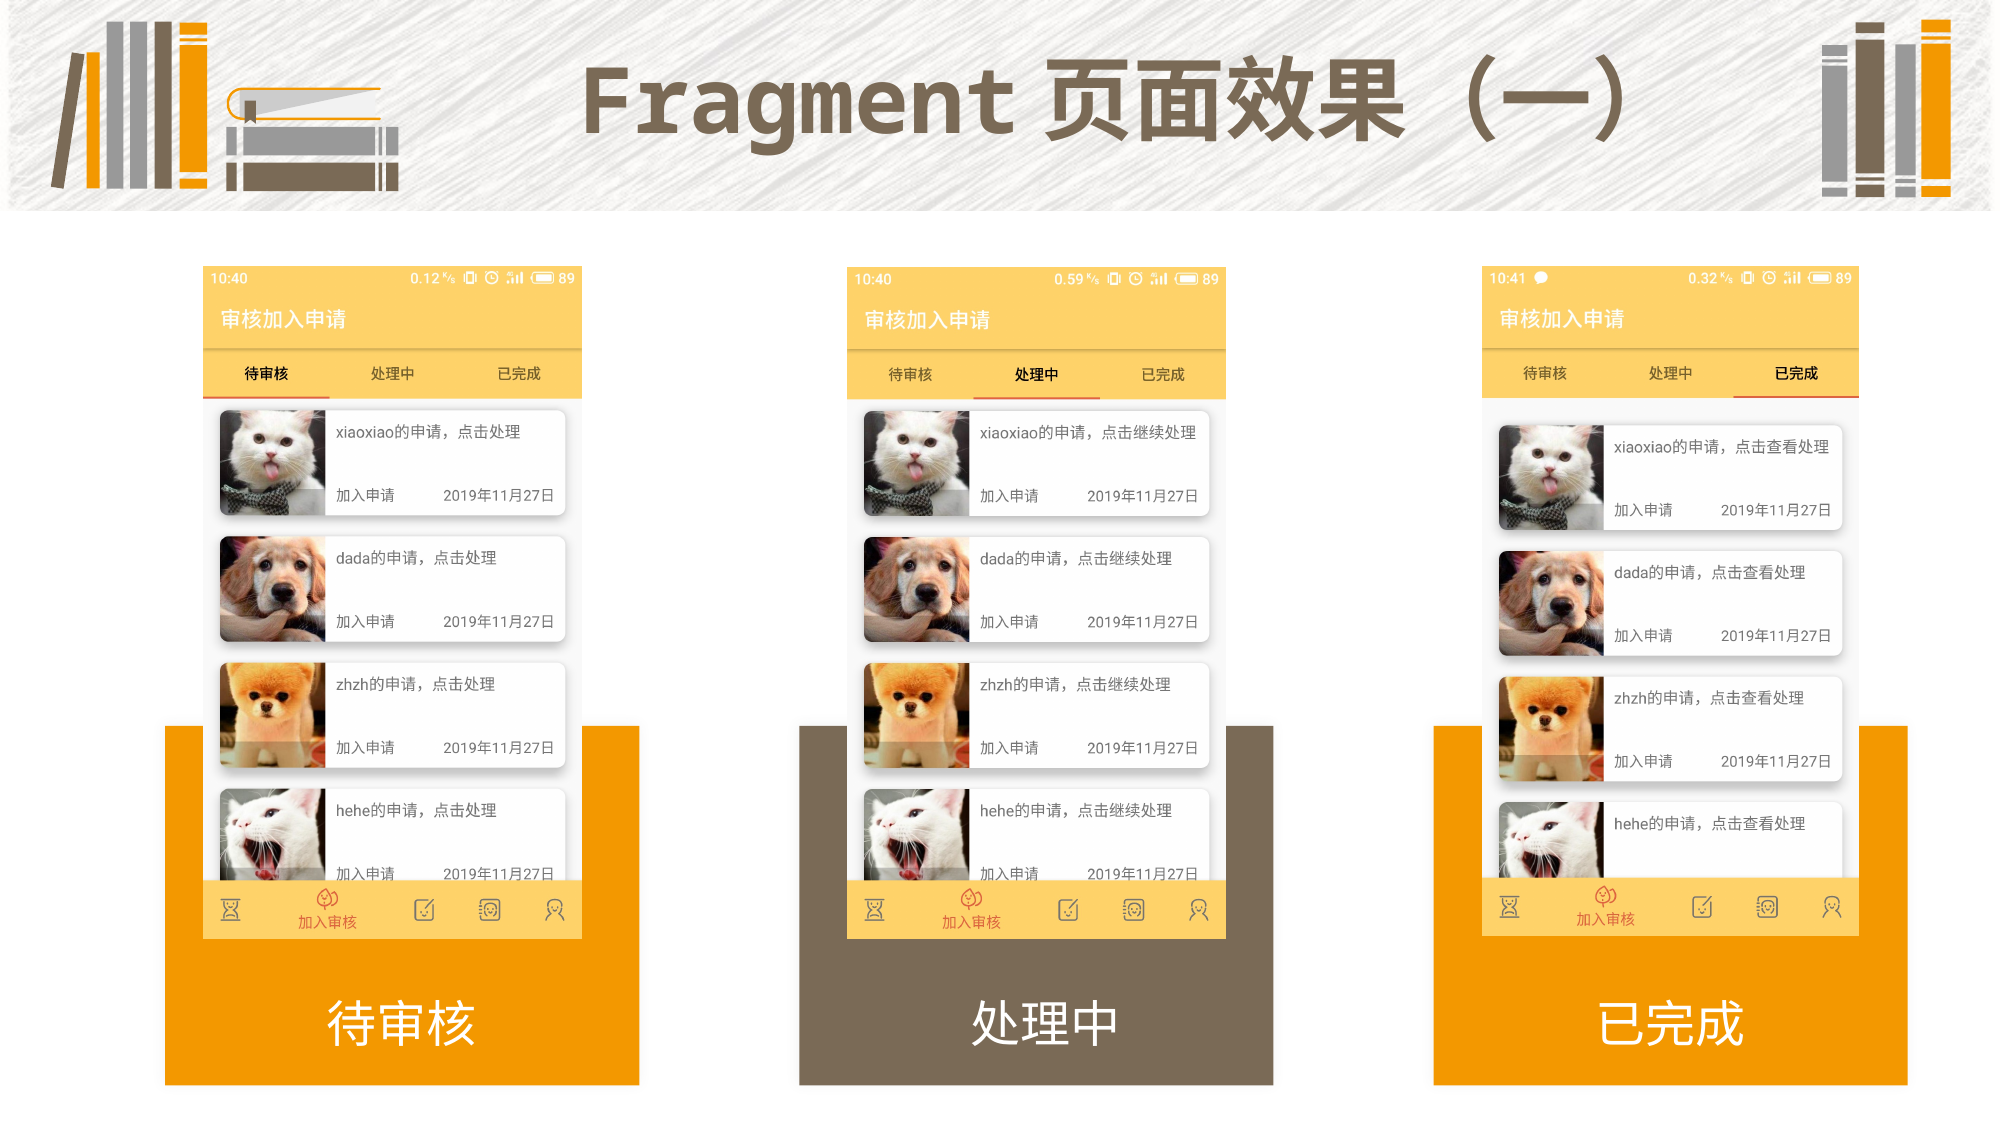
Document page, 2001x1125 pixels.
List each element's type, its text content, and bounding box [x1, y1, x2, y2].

text_box [164, 725, 640, 1086]
picture [0, 0, 2000, 211]
text_box [1433, 725, 1909, 1086]
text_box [50, 21, 399, 192]
text_box [798, 725, 1274, 1086]
text_box 处理中 [937, 984, 1135, 1060]
picture [847, 267, 1226, 940]
picture [1482, 266, 1859, 936]
text_box 待审核 [293, 984, 491, 1060]
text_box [1822, 19, 1951, 198]
picture [203, 266, 582, 939]
text_box 已完成 [1580, 984, 1761, 1060]
